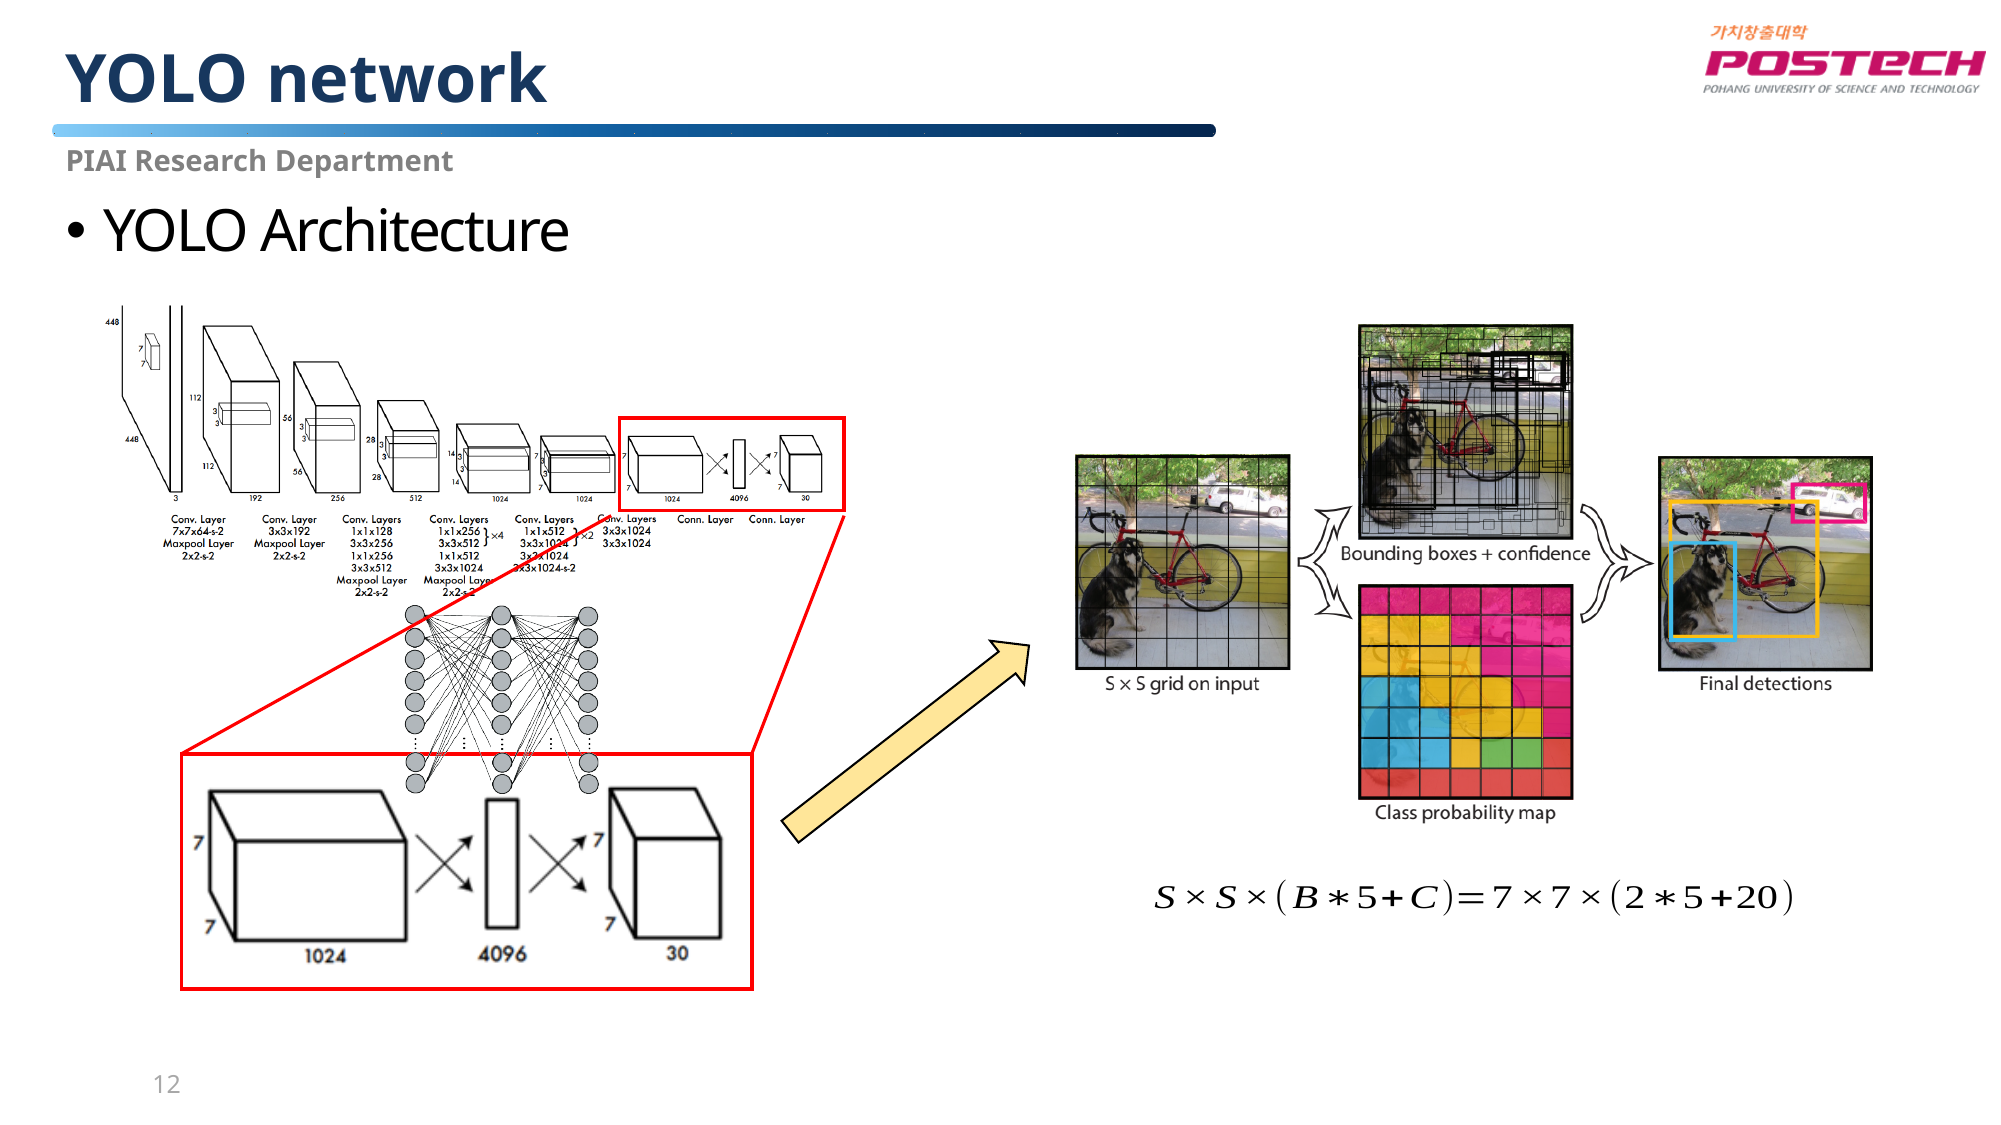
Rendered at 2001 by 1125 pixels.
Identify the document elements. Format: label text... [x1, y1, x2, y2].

slide_number 12 [137, 1055, 588, 1115]
picture [181, 749, 731, 990]
picture [1043, 292, 1904, 850]
text_box YOLO Architecture [50, 194, 1948, 1078]
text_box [181, 515, 612, 754]
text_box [96, 291, 845, 607]
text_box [50, 28, 1217, 186]
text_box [751, 515, 845, 754]
picture [1703, 25, 1986, 93]
